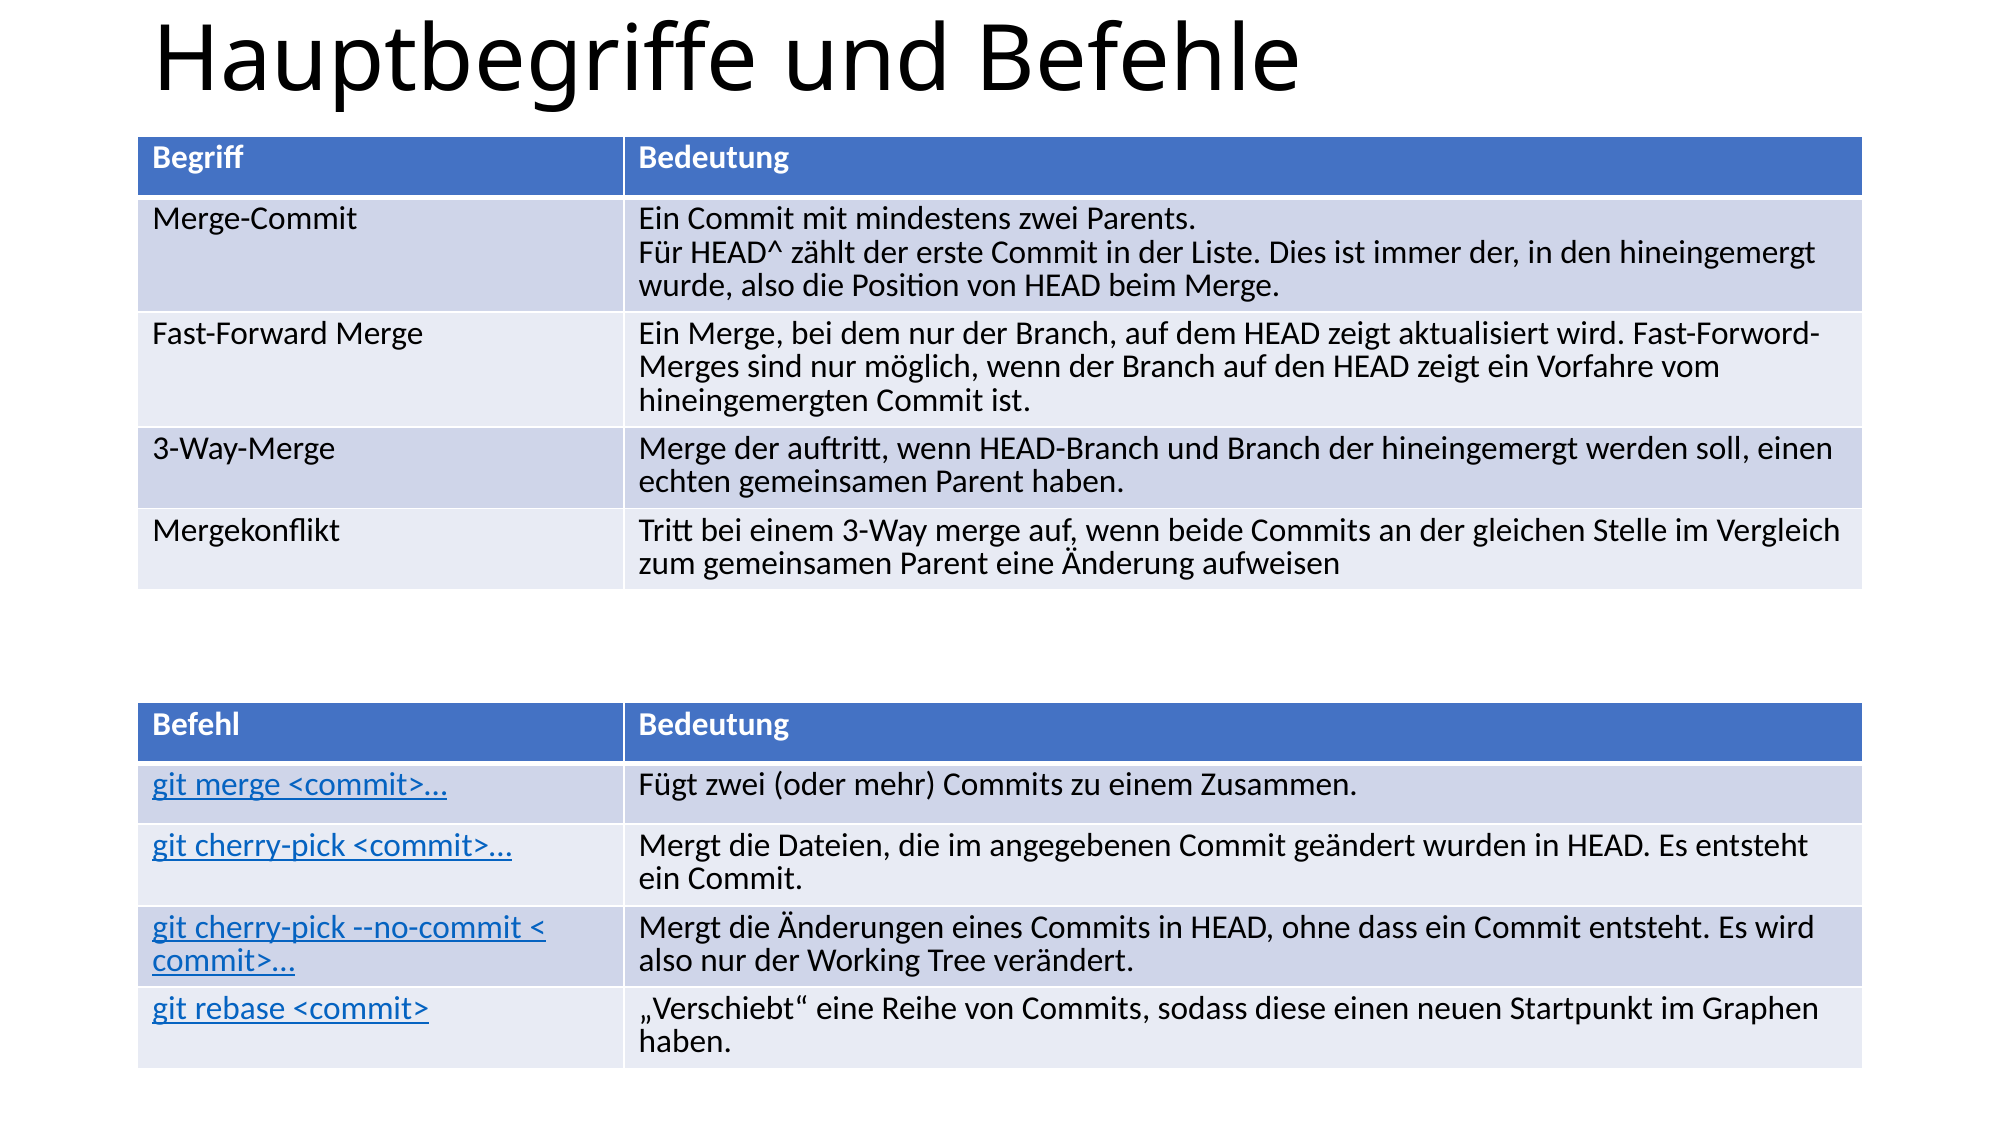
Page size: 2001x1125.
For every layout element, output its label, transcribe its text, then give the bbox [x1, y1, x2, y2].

table_header Begriff [138, 137, 623, 195]
table_cell Fast-Forward Merge [138, 313, 623, 426]
table_cell „Verschiebt“ eine Reihe von Commits, sodass diese einen neuen Startpunkt im Graphen haben. [625, 988, 1862, 1068]
table_cell Fügt zwei (oder mehr) Commits zu einem Zusammen. [625, 766, 1862, 823]
table_cell Ein Merge, bei dem nur der Branch, auf dem HEAD zeigt aktualisiert wird. Fast-Forword-Merges sind nur möglich, wenn der Branch auf den HEAD zeigt ein Vorfahre vom hineingemergten Commit ist. [625, 313, 1862, 426]
table_header Bedeutung [625, 137, 1862, 195]
table_cell Mergt die Änderungen eines Commits in HEAD, ohne dass ein Commit entsteht. Es wird also nur der Working Tree verändert. [625, 907, 1862, 986]
table_cell 3-Way-Merge [138, 428, 623, 508]
table_cell git merge <commit>… [138, 766, 623, 823]
table_header Bedeutung [625, 703, 1862, 761]
table_cell Mergekonflikt [138, 509, 623, 589]
table_cell Mergt die Dateien, die im angegebenen Commit geändert wurden in HEAD. Es entsteht ein Commit. [625, 825, 1862, 905]
table_cell Merge der auftritt, wenn HEAD-Branch und Branch der hineingemergt werden soll, einen echten gemeinsamen Parent haben. [625, 428, 1862, 508]
table_cell git rebase <commit> [138, 988, 623, 1068]
table_cell Ein Commit mit mindestens zwei Parents. Für HEAD^ zählt der erste Commit in der Liste. Dies ist immer der, in den hineingemergt wurde, also die Position von HEAD beim Merge. [625, 200, 1862, 311]
table_cell git cherry-pick --no-commit <commit>… [138, 907, 623, 986]
table_cell git cherry-pick <commit>… [138, 825, 623, 905]
title Hauptbegriffe und Befehle [137, 0, 1863, 136]
table_cell Merge-Commit [138, 200, 623, 311]
table_header Befehl [138, 703, 623, 761]
table_cell Tritt bei einem 3-Way merge auf, wenn beide Commits an der gleichen Stelle im Vergleich zum gemeinsamen Parent eine Änderung aufweisen [625, 509, 1862, 589]
